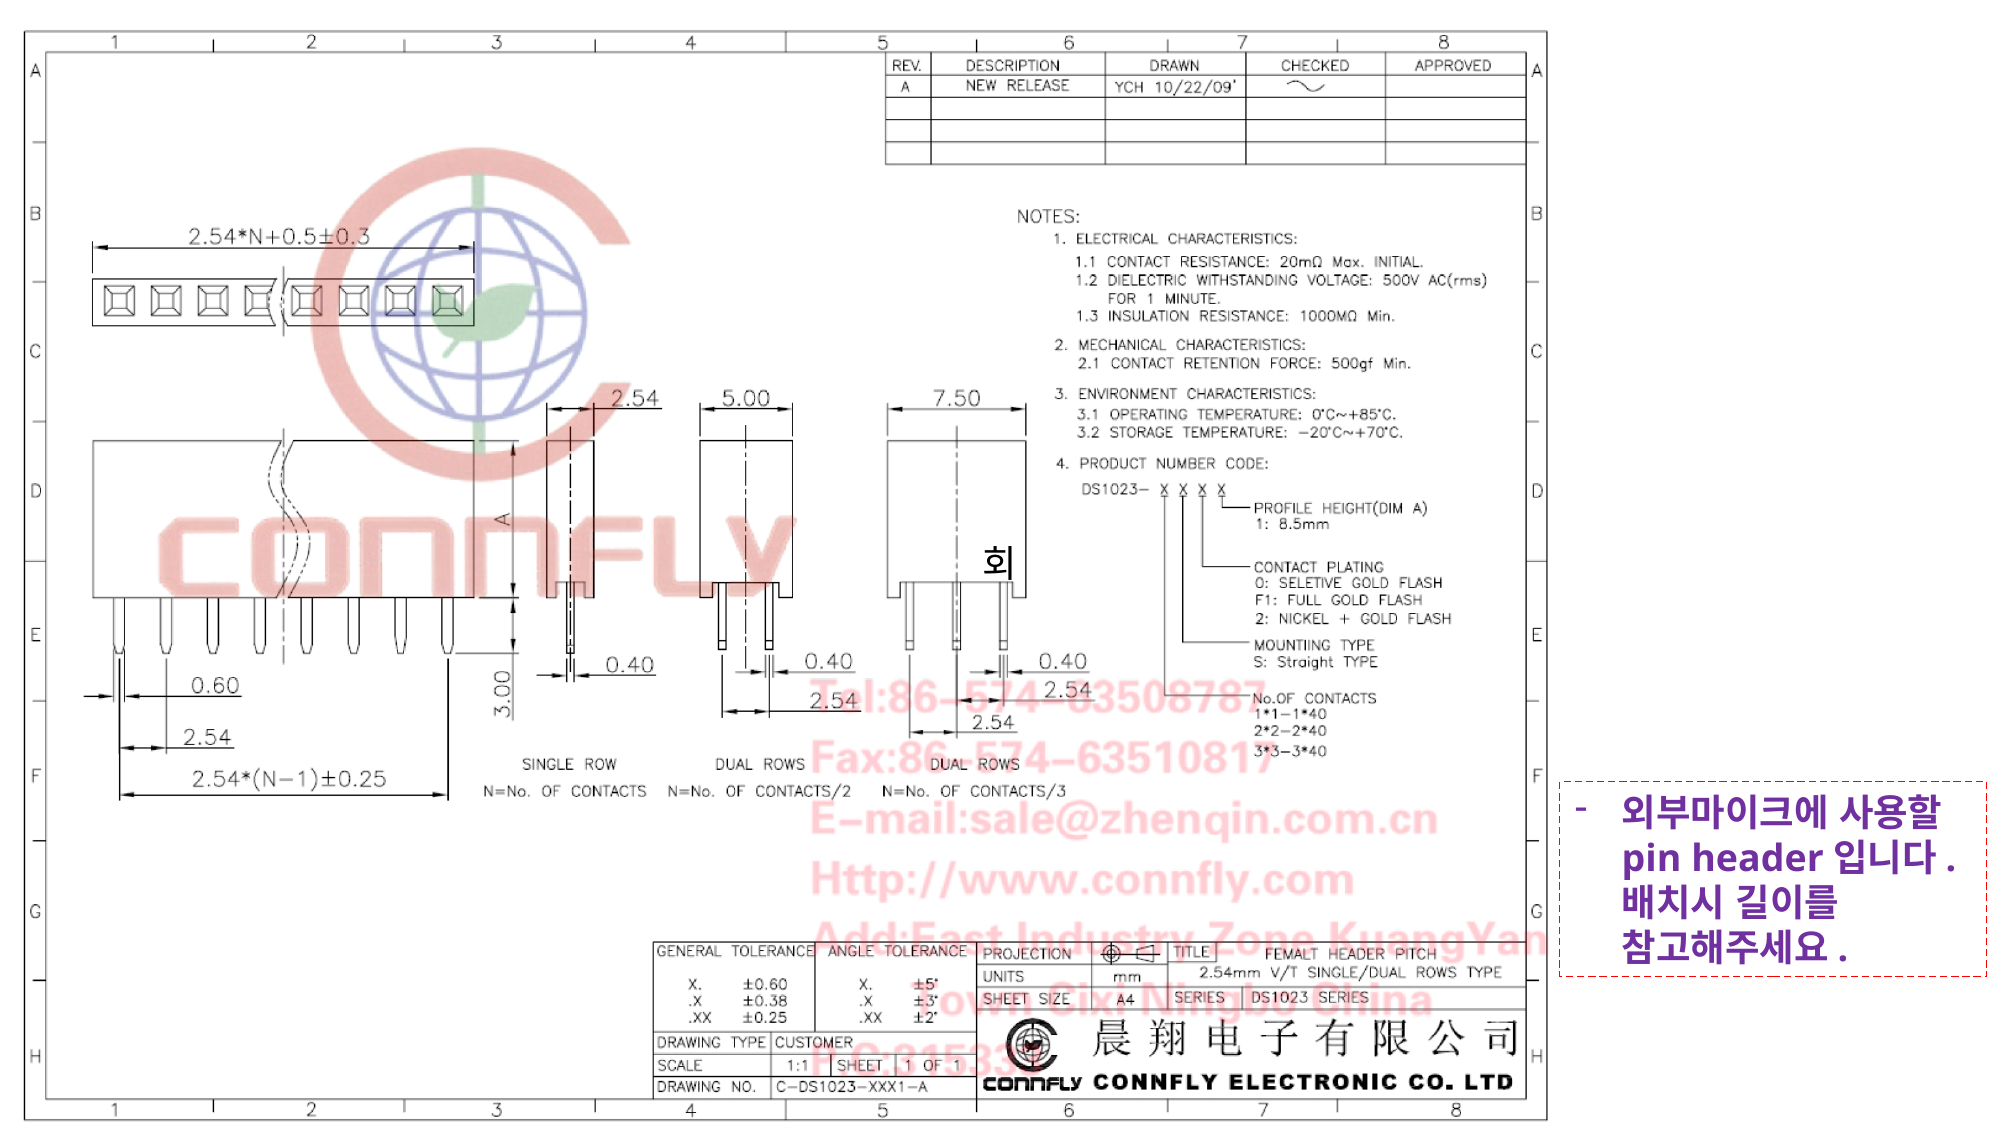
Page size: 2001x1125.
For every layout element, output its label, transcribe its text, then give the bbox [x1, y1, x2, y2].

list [0, 16, 1564, 1125]
text_box 외부마이크에 사용할 pin header입니다. 배치시 길이를 참고해주세요. [1564, 781, 1987, 977]
